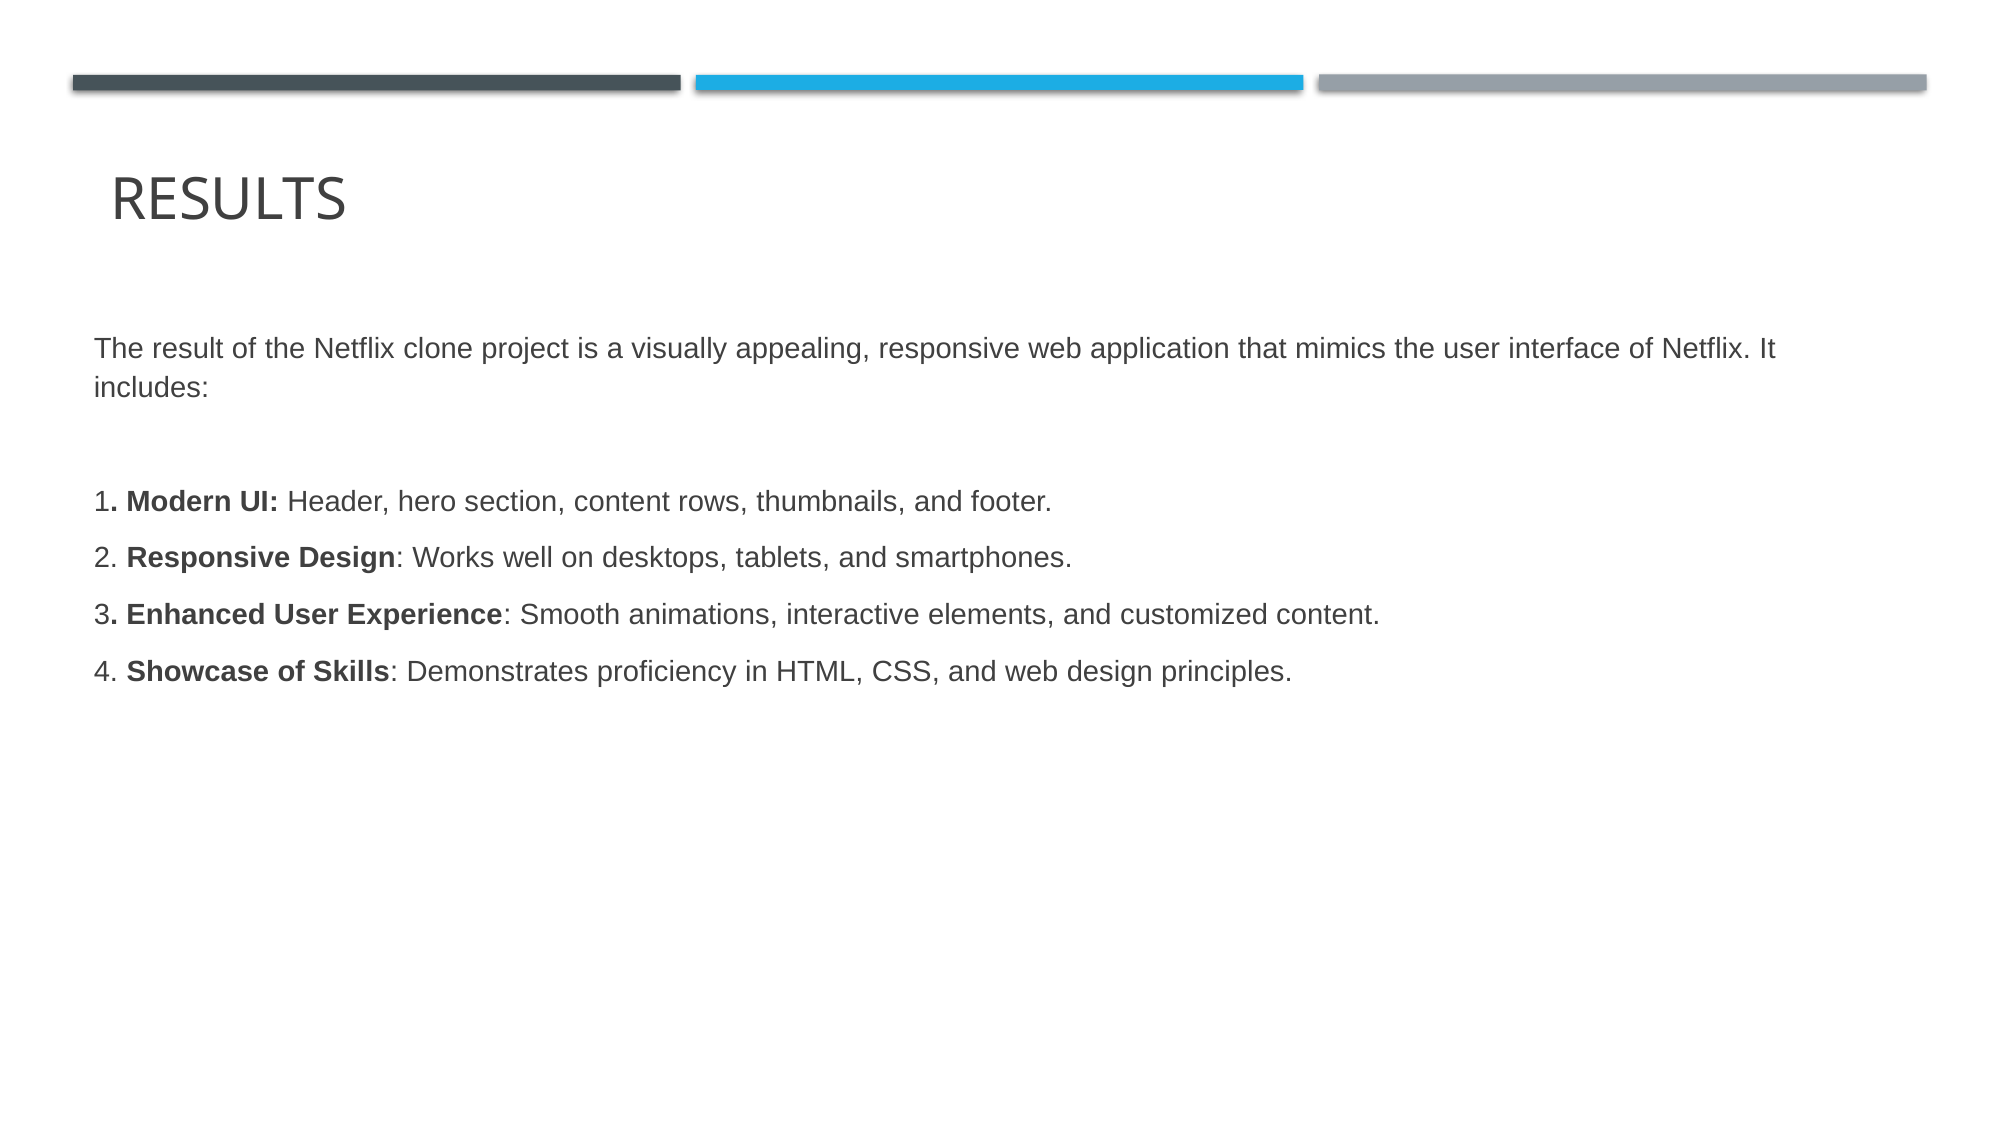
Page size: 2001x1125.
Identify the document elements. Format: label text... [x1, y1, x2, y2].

title Results [95, 115, 1905, 239]
list The result of the Netflix clone project is a visually appealing, responsive web application that mimics the user interface of Netflix. It includes: 1. Modern UI: Header, hero section, content rows, thumbnails, and footer. 2. Responsive Design: Works well on desktops, tablets, and smartphones. 3. Enhanced User Experience: Smooth animations, interactive elements, and customized content. 4. Showcase of Skills: Demonstrates proficiency in HTML, CSS, and web design principles. [78, 176, 1889, 1077]
